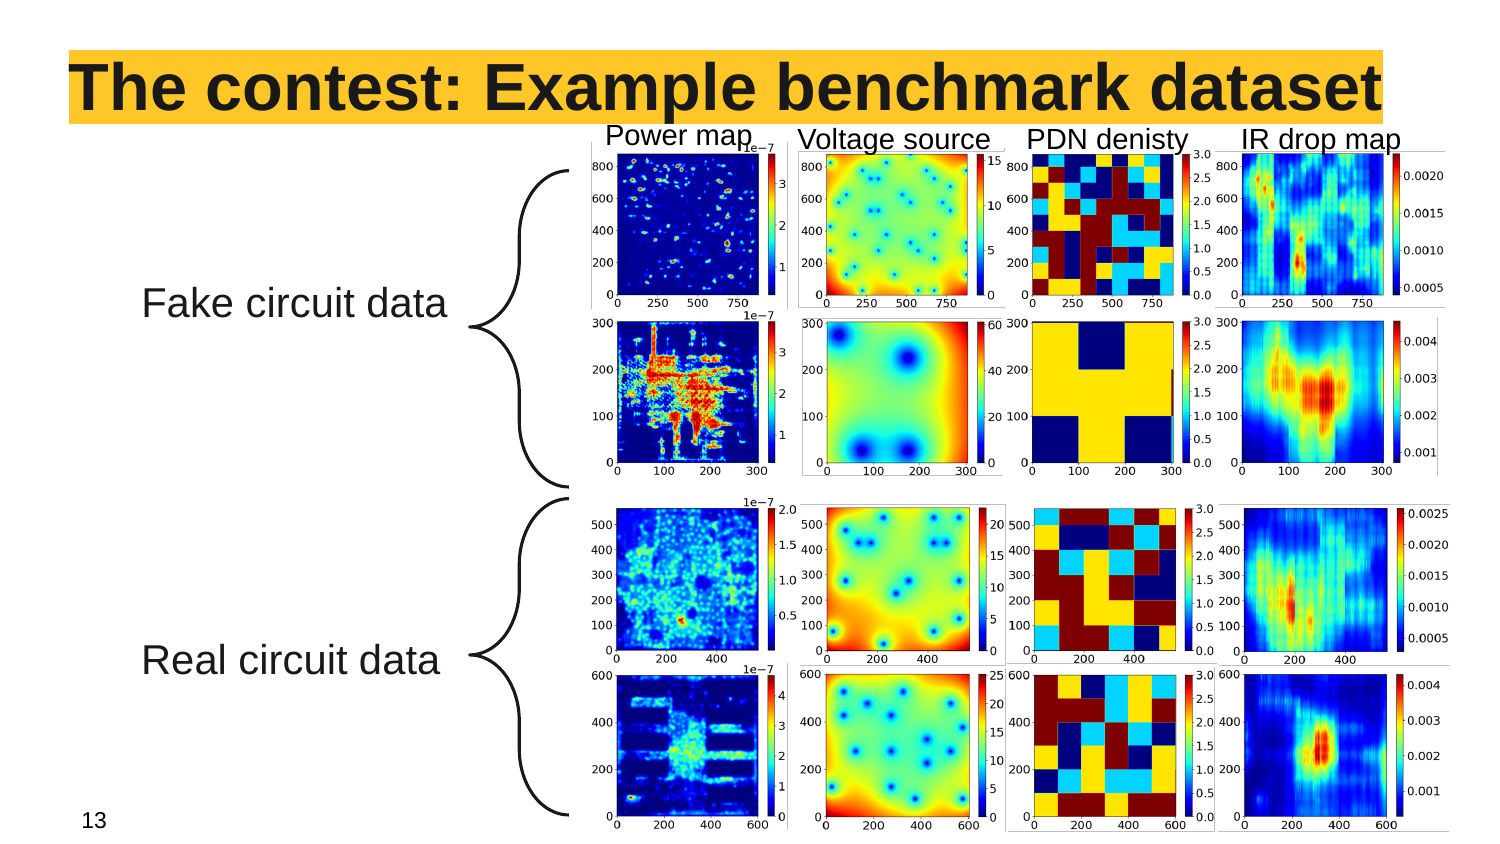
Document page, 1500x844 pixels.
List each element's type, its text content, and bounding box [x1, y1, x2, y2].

picture [590, 495, 1450, 832]
text_box [468, 169, 569, 488]
title The contest: Example benchmark dataset [68, 52, 1449, 125]
picture [590, 142, 1445, 479]
list Fake circuit data [124, 268, 508, 345]
text_box IR drop map [1198, 113, 1445, 142]
text_box Power map [590, 108, 772, 142]
text_box [507, 497, 569, 816]
text_box Real circuit data [124, 625, 507, 702]
text_box PDN denisty [984, 113, 1198, 141]
text_box Voltage source [771, 113, 984, 141]
